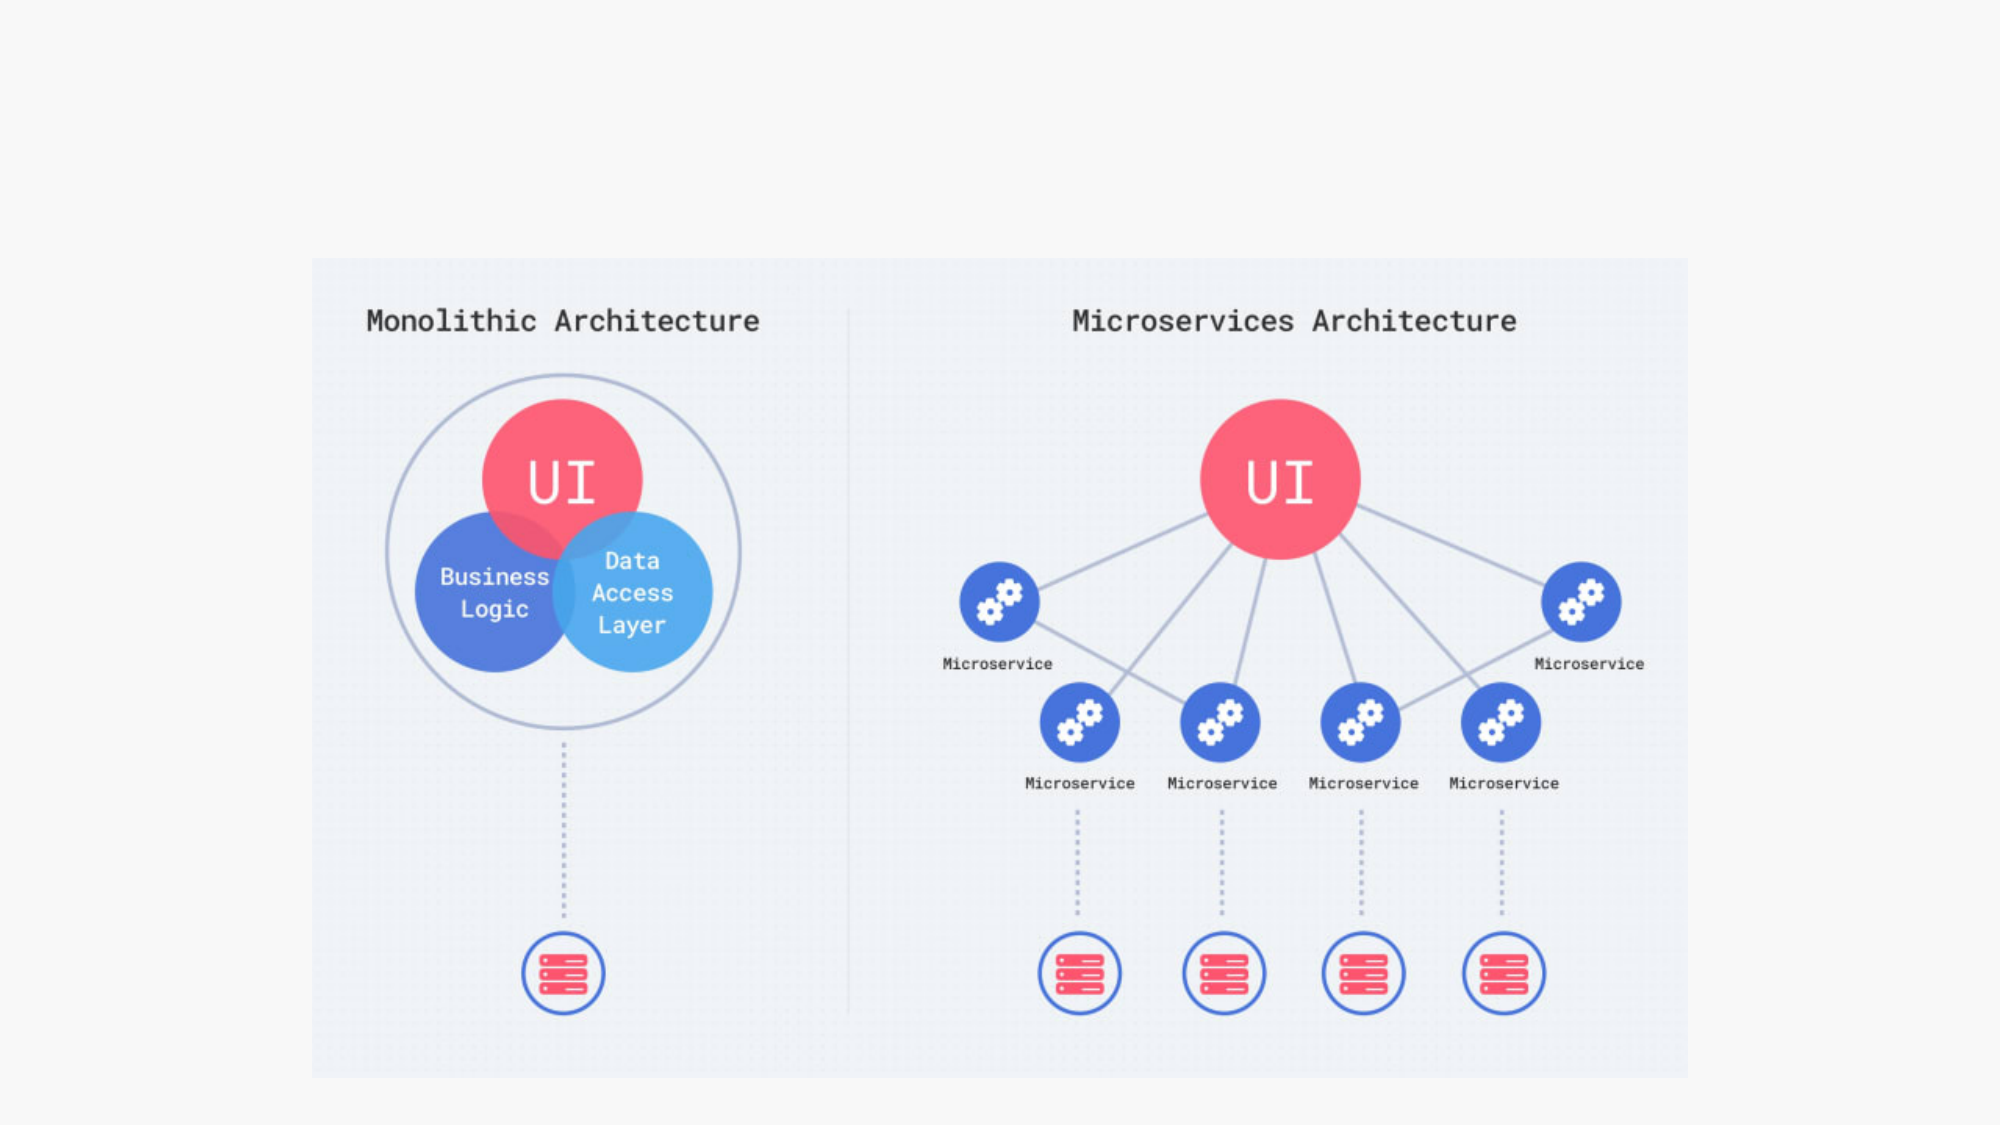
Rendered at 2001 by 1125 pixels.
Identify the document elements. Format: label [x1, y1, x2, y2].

picture [312, 258, 1688, 1078]
